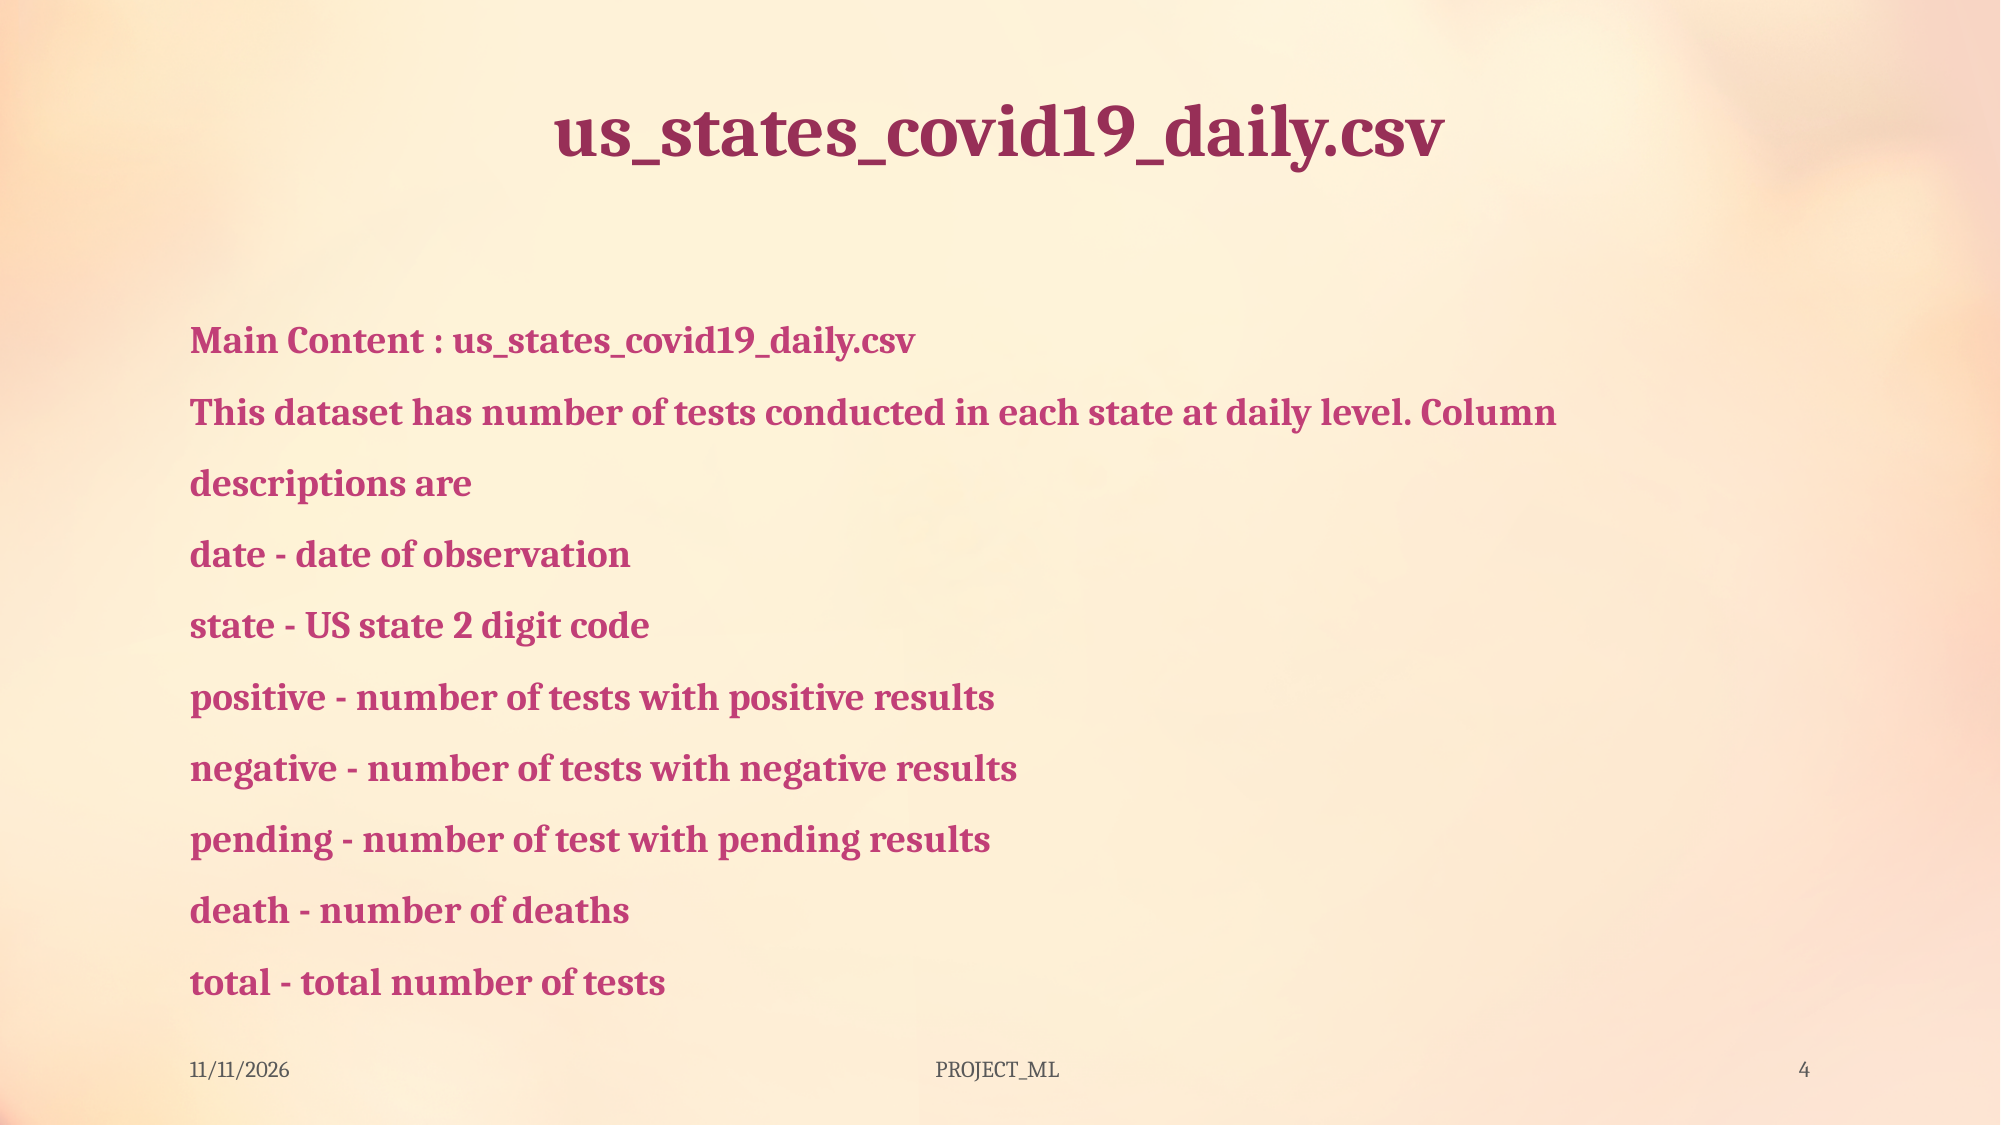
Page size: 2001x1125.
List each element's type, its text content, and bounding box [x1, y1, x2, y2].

footer PROJECT_ML [397, 1050, 1598, 1088]
slide_number 4 [1644, 1050, 1825, 1088]
picture [0, 0, 2001, 1125]
title us_states_covid19_daily.csv [174, 75, 1825, 271]
list Main Content : us_states_covid19_daily.csv This dataset has number of tests conducted in each state at daily level. Column descriptions are date - date of observation state - US state 2 digit code positive - number of tests with positive results negative - number of tests with negative results pending - number of test with pending results death - number of deaths total - total number of tests [174, 312, 1825, 1013]
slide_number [174, 1050, 355, 1088]
